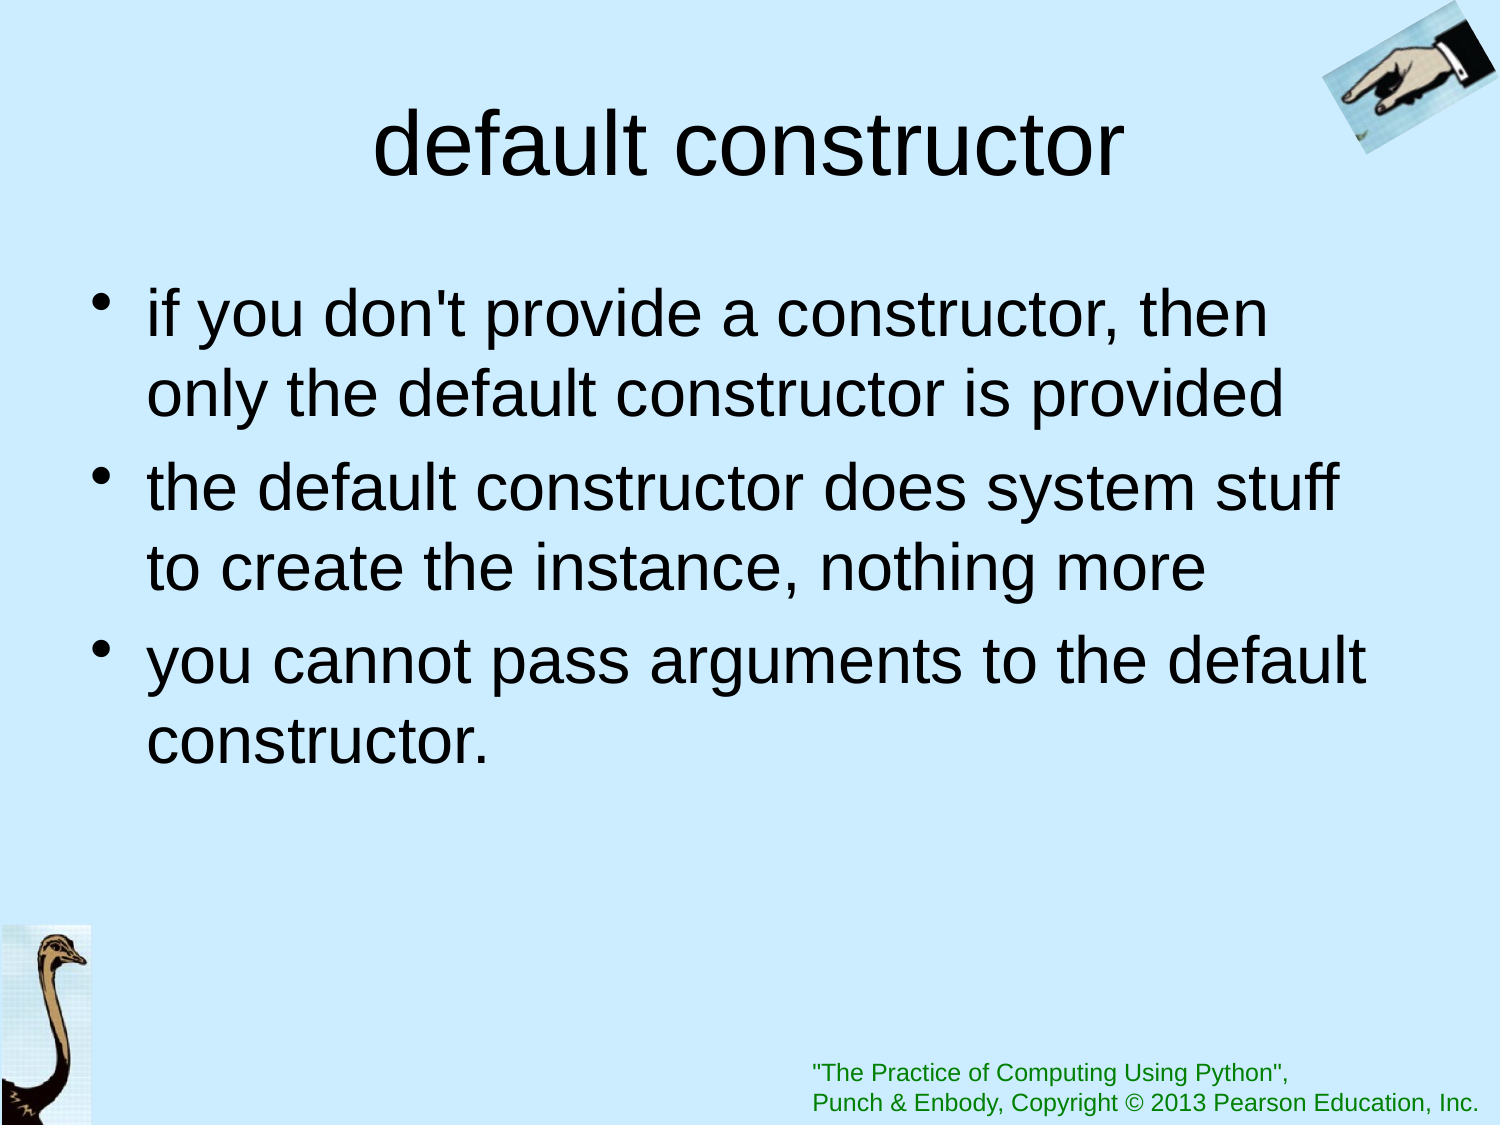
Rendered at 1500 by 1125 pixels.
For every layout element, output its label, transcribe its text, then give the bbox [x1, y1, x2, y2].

list if you don't provide a constructor, then only the default constructor is provided the default constructor does system stuff to create the instance, nothing more you cannot pass arguments to the default constructor. [75, 262, 1425, 1005]
picture [1378, 0, 1499, 120]
title default constructor [75, 45, 1425, 233]
picture [2, 924, 92, 1125]
